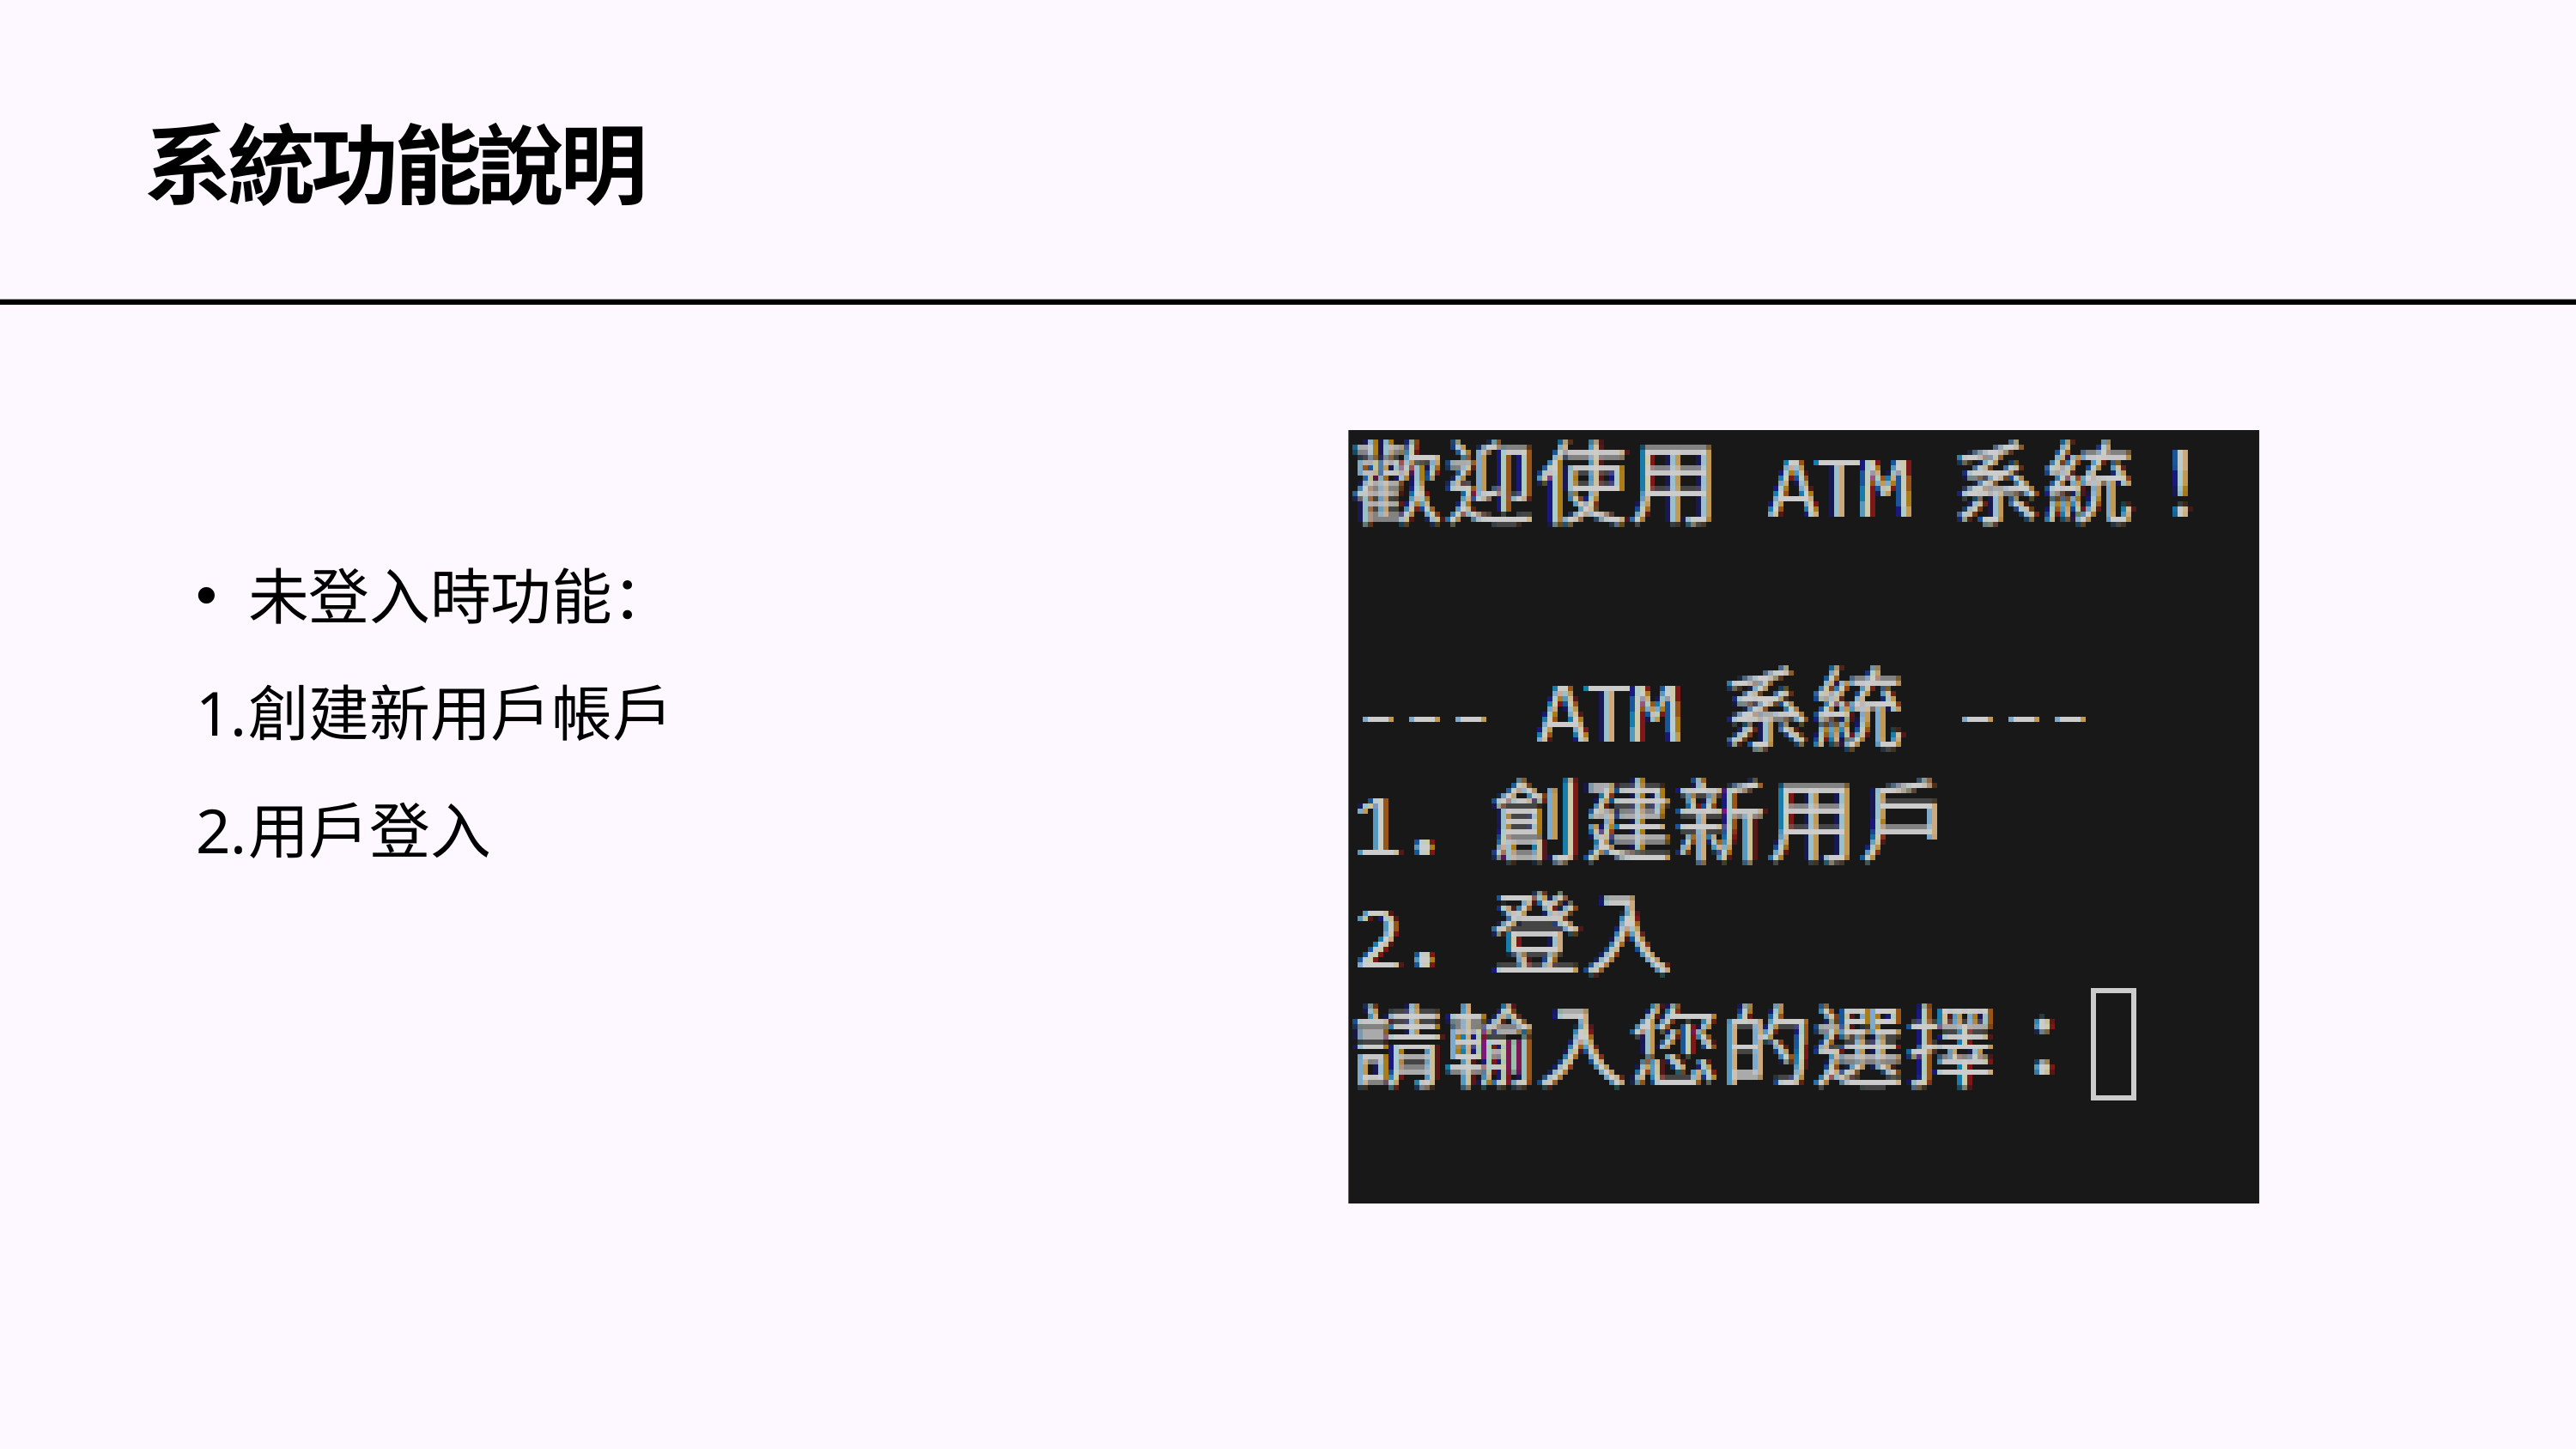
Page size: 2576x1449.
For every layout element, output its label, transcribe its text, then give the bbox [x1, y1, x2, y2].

text_box 系統功能說明 [144, 136, 1518, 216]
text_box [1348, 430, 2260, 1203]
text_box 未登入時功能： 創建新用戶帳戶 用戶登入 [144, 513, 885, 866]
